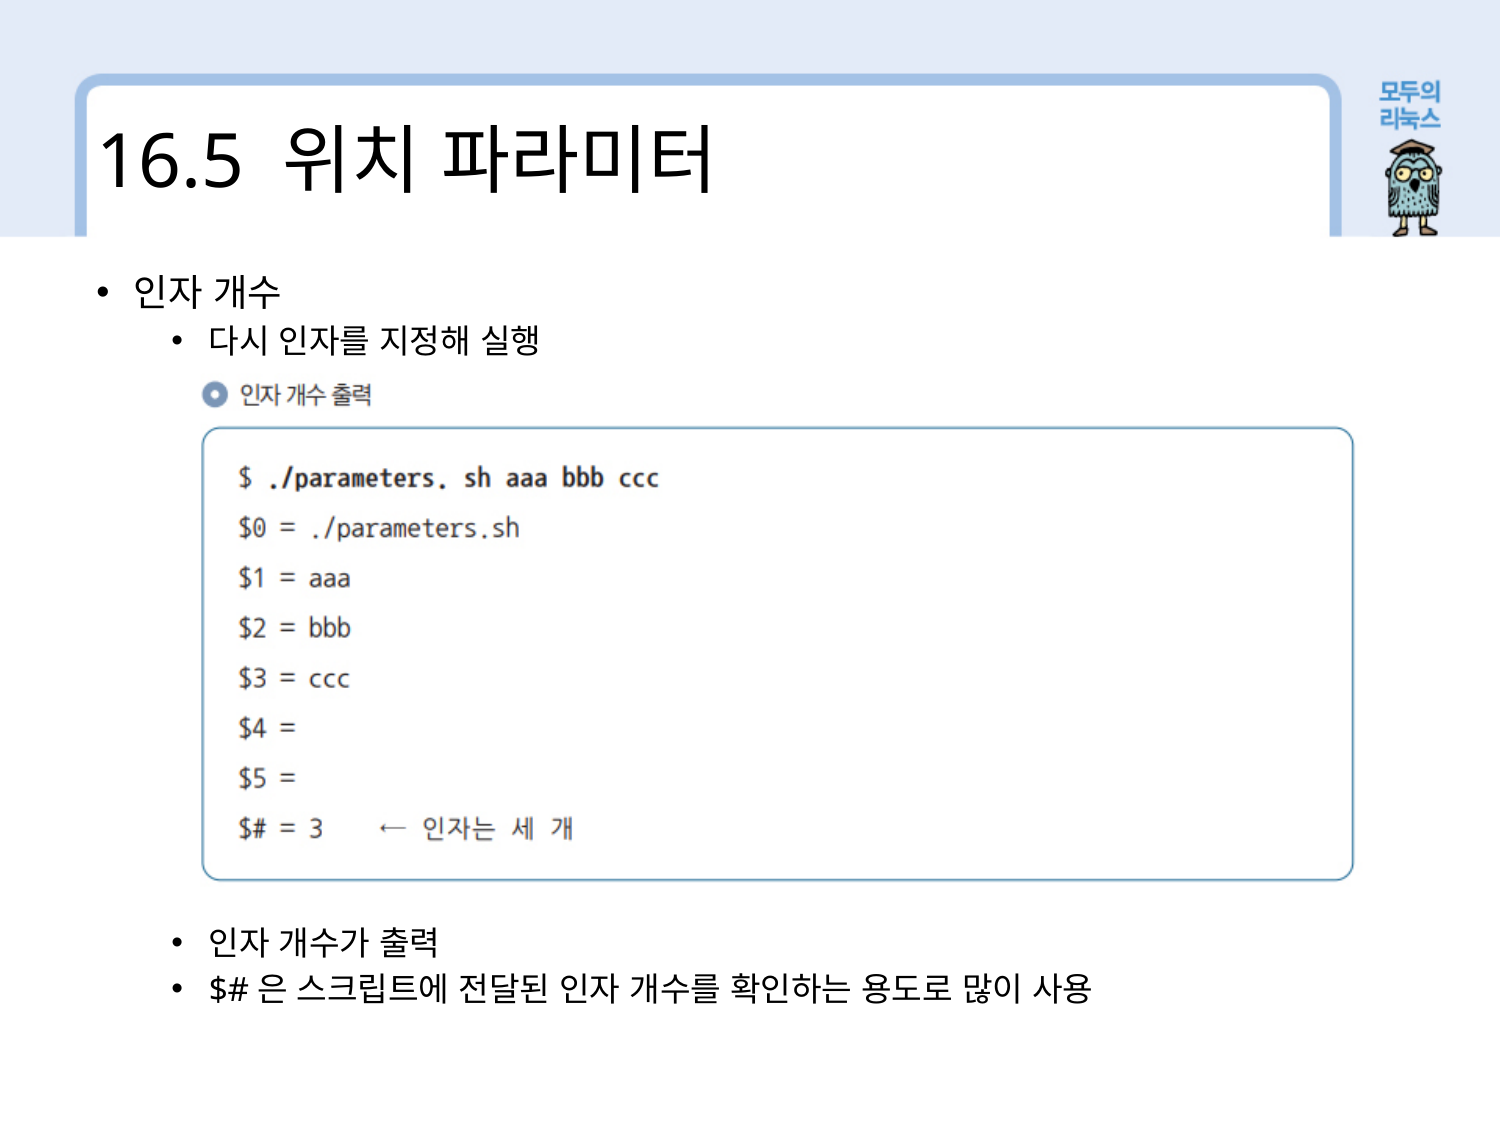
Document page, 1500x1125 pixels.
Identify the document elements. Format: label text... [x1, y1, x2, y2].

picture [0, 0, 1500, 1125]
text_box 인자 개수 다시 인자를 지정해 실행 인자 개수가 출력 $#은 스크립트에 전달된 인자 개수를 확인하는 용도로 많이 사용 [81, 266, 1352, 1024]
text_box 16.5 위치 파라미터 [81, 115, 1335, 221]
